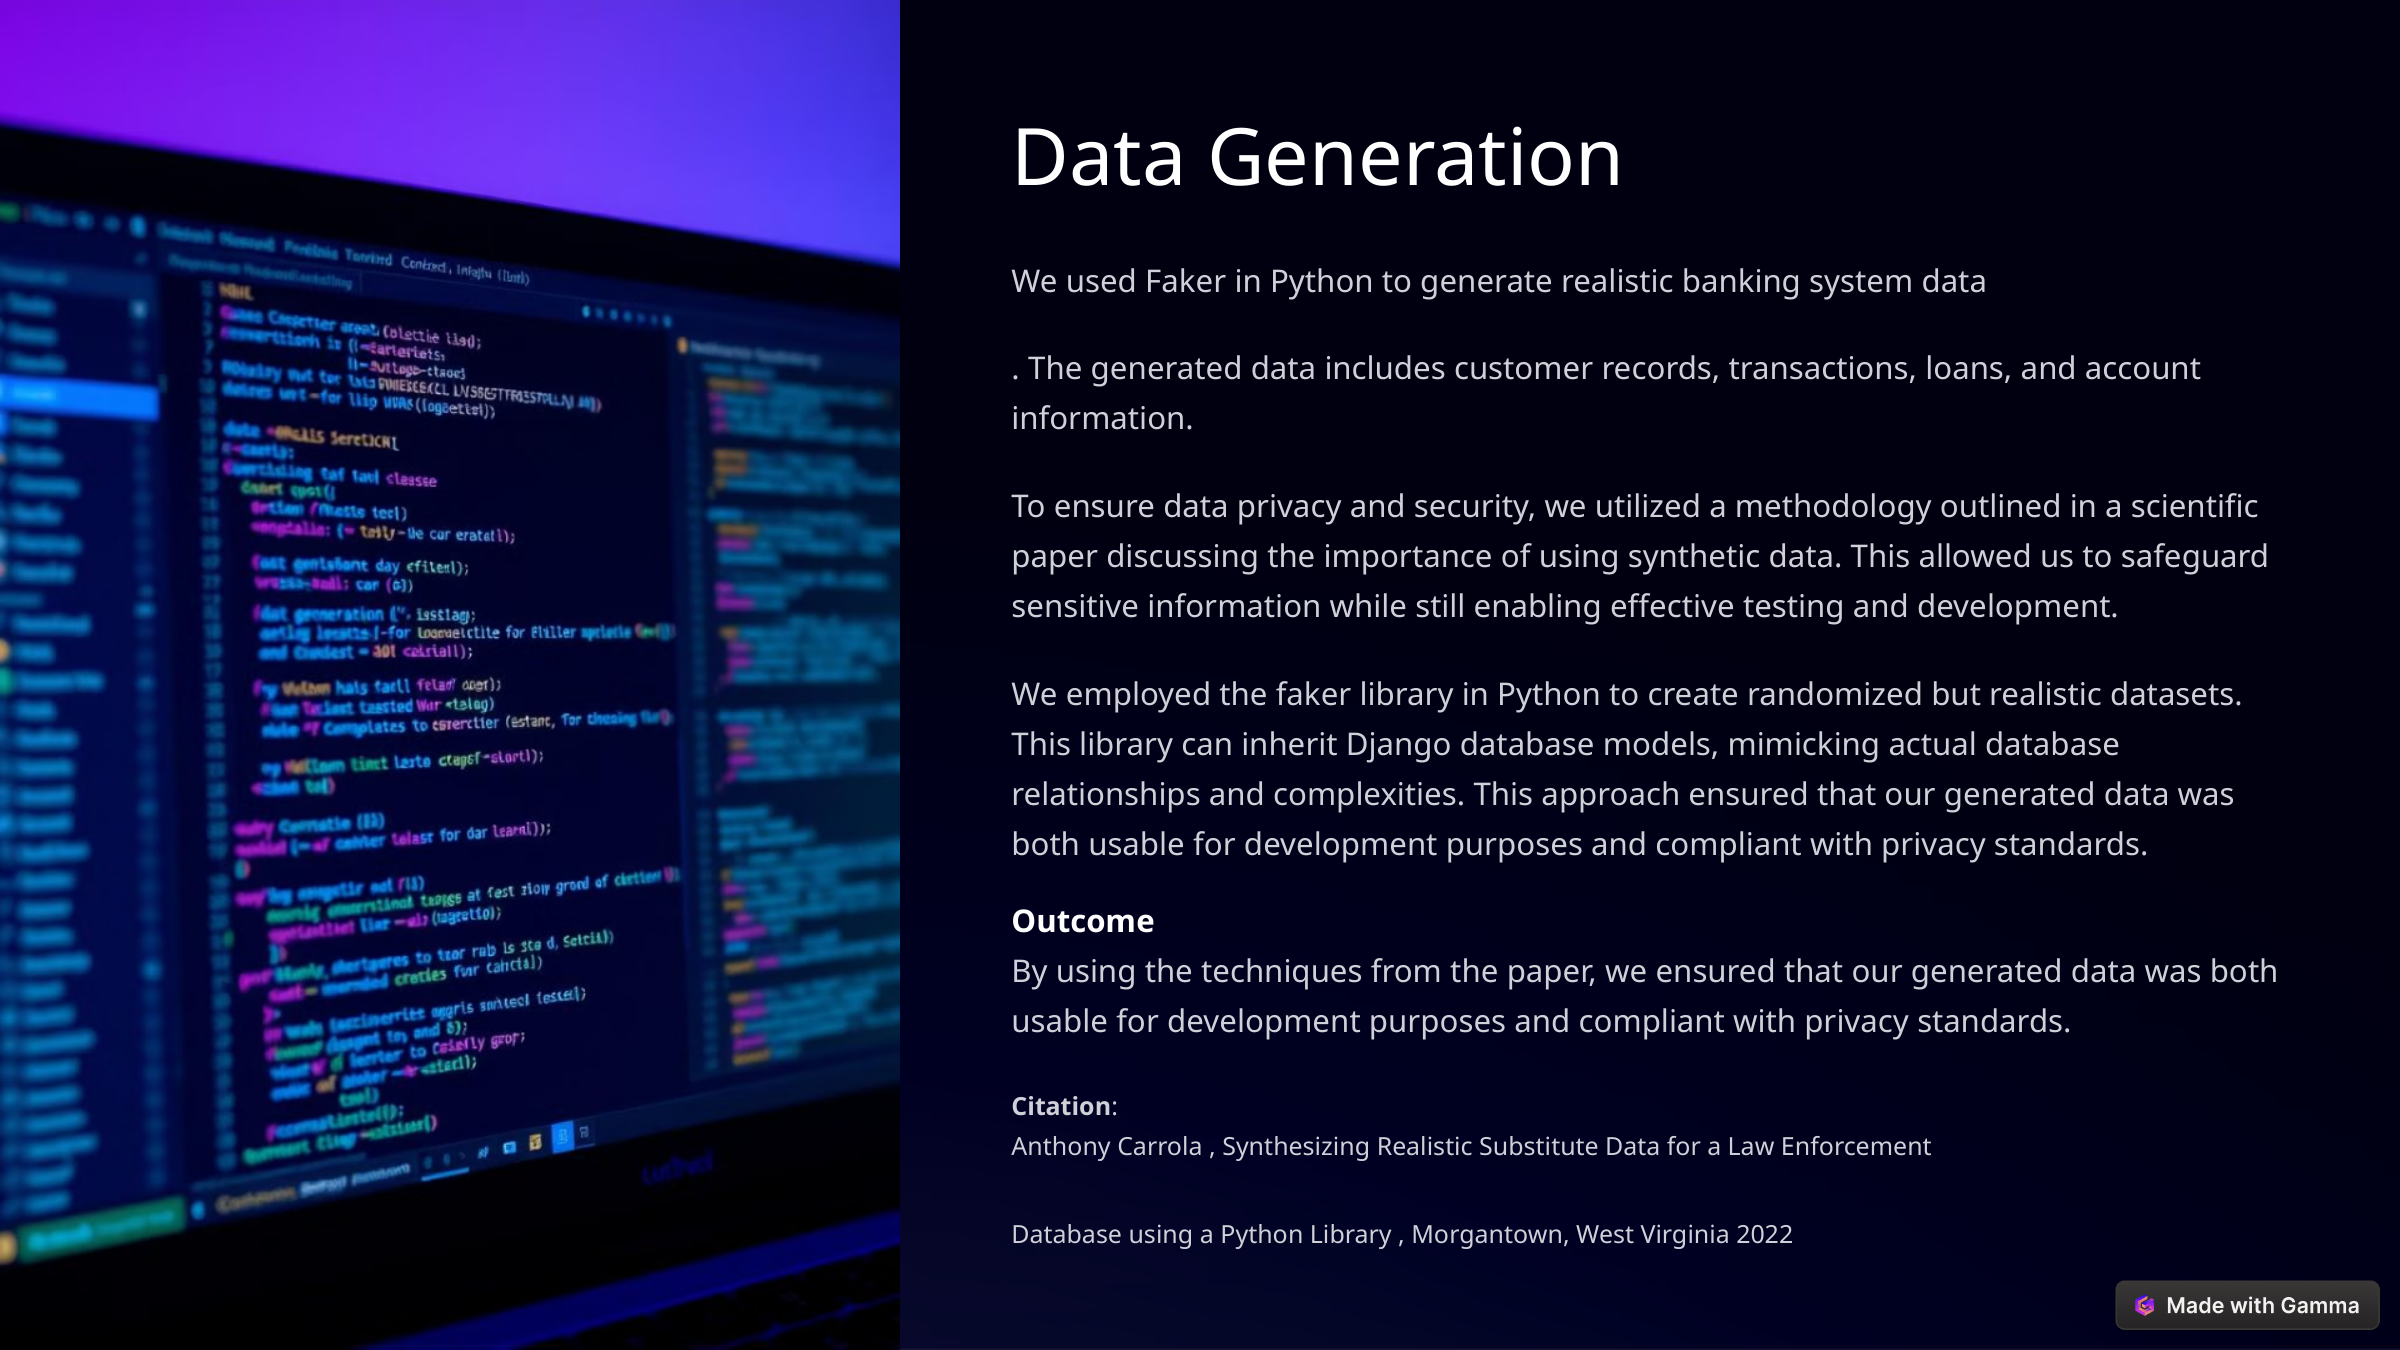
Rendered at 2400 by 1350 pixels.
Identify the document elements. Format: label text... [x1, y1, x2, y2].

text_box . The generated data includes customer records, transactions, loans, and account information. [1011, 335, 2289, 438]
text_box Data Generation [1011, 101, 1808, 202]
picture [0, 670, 11, 692]
text_box Database using a Python Library , Morgantown, West Virginia 2022 [1011, 1207, 2289, 1249]
text_box We employed the faker library in Python to create randomized but realistic datasets. This library can inherit Django database models, mimicking actual database relationships and complexities. This approach ensured that our generated data was both usable for development purposes and compliant with privacy standards. [1011, 661, 2289, 866]
picture [0, 0, 900, 1350]
text_box Citation: Anthony Carrola , Synthesizing Realistic Substitute Data for a Law Enforcement [1011, 1090, 2289, 1172]
text_box Outcome By using the techniques from the paper, we ensured that our generated data was both usable for development purposes and compliant with privacy standards. [1011, 901, 2289, 1055]
text_box To ensure data privacy and security, we utilized a methodology outlined in a scientific paper discussing the importance of using synthetic data. This allowed us to safeguard sensitive information while still enabling effective testing and development. [1011, 473, 2289, 627]
picture [2106, 1271, 2389, 1339]
text_box We used Faker in Python to generate realistic banking system data [1011, 248, 2289, 300]
